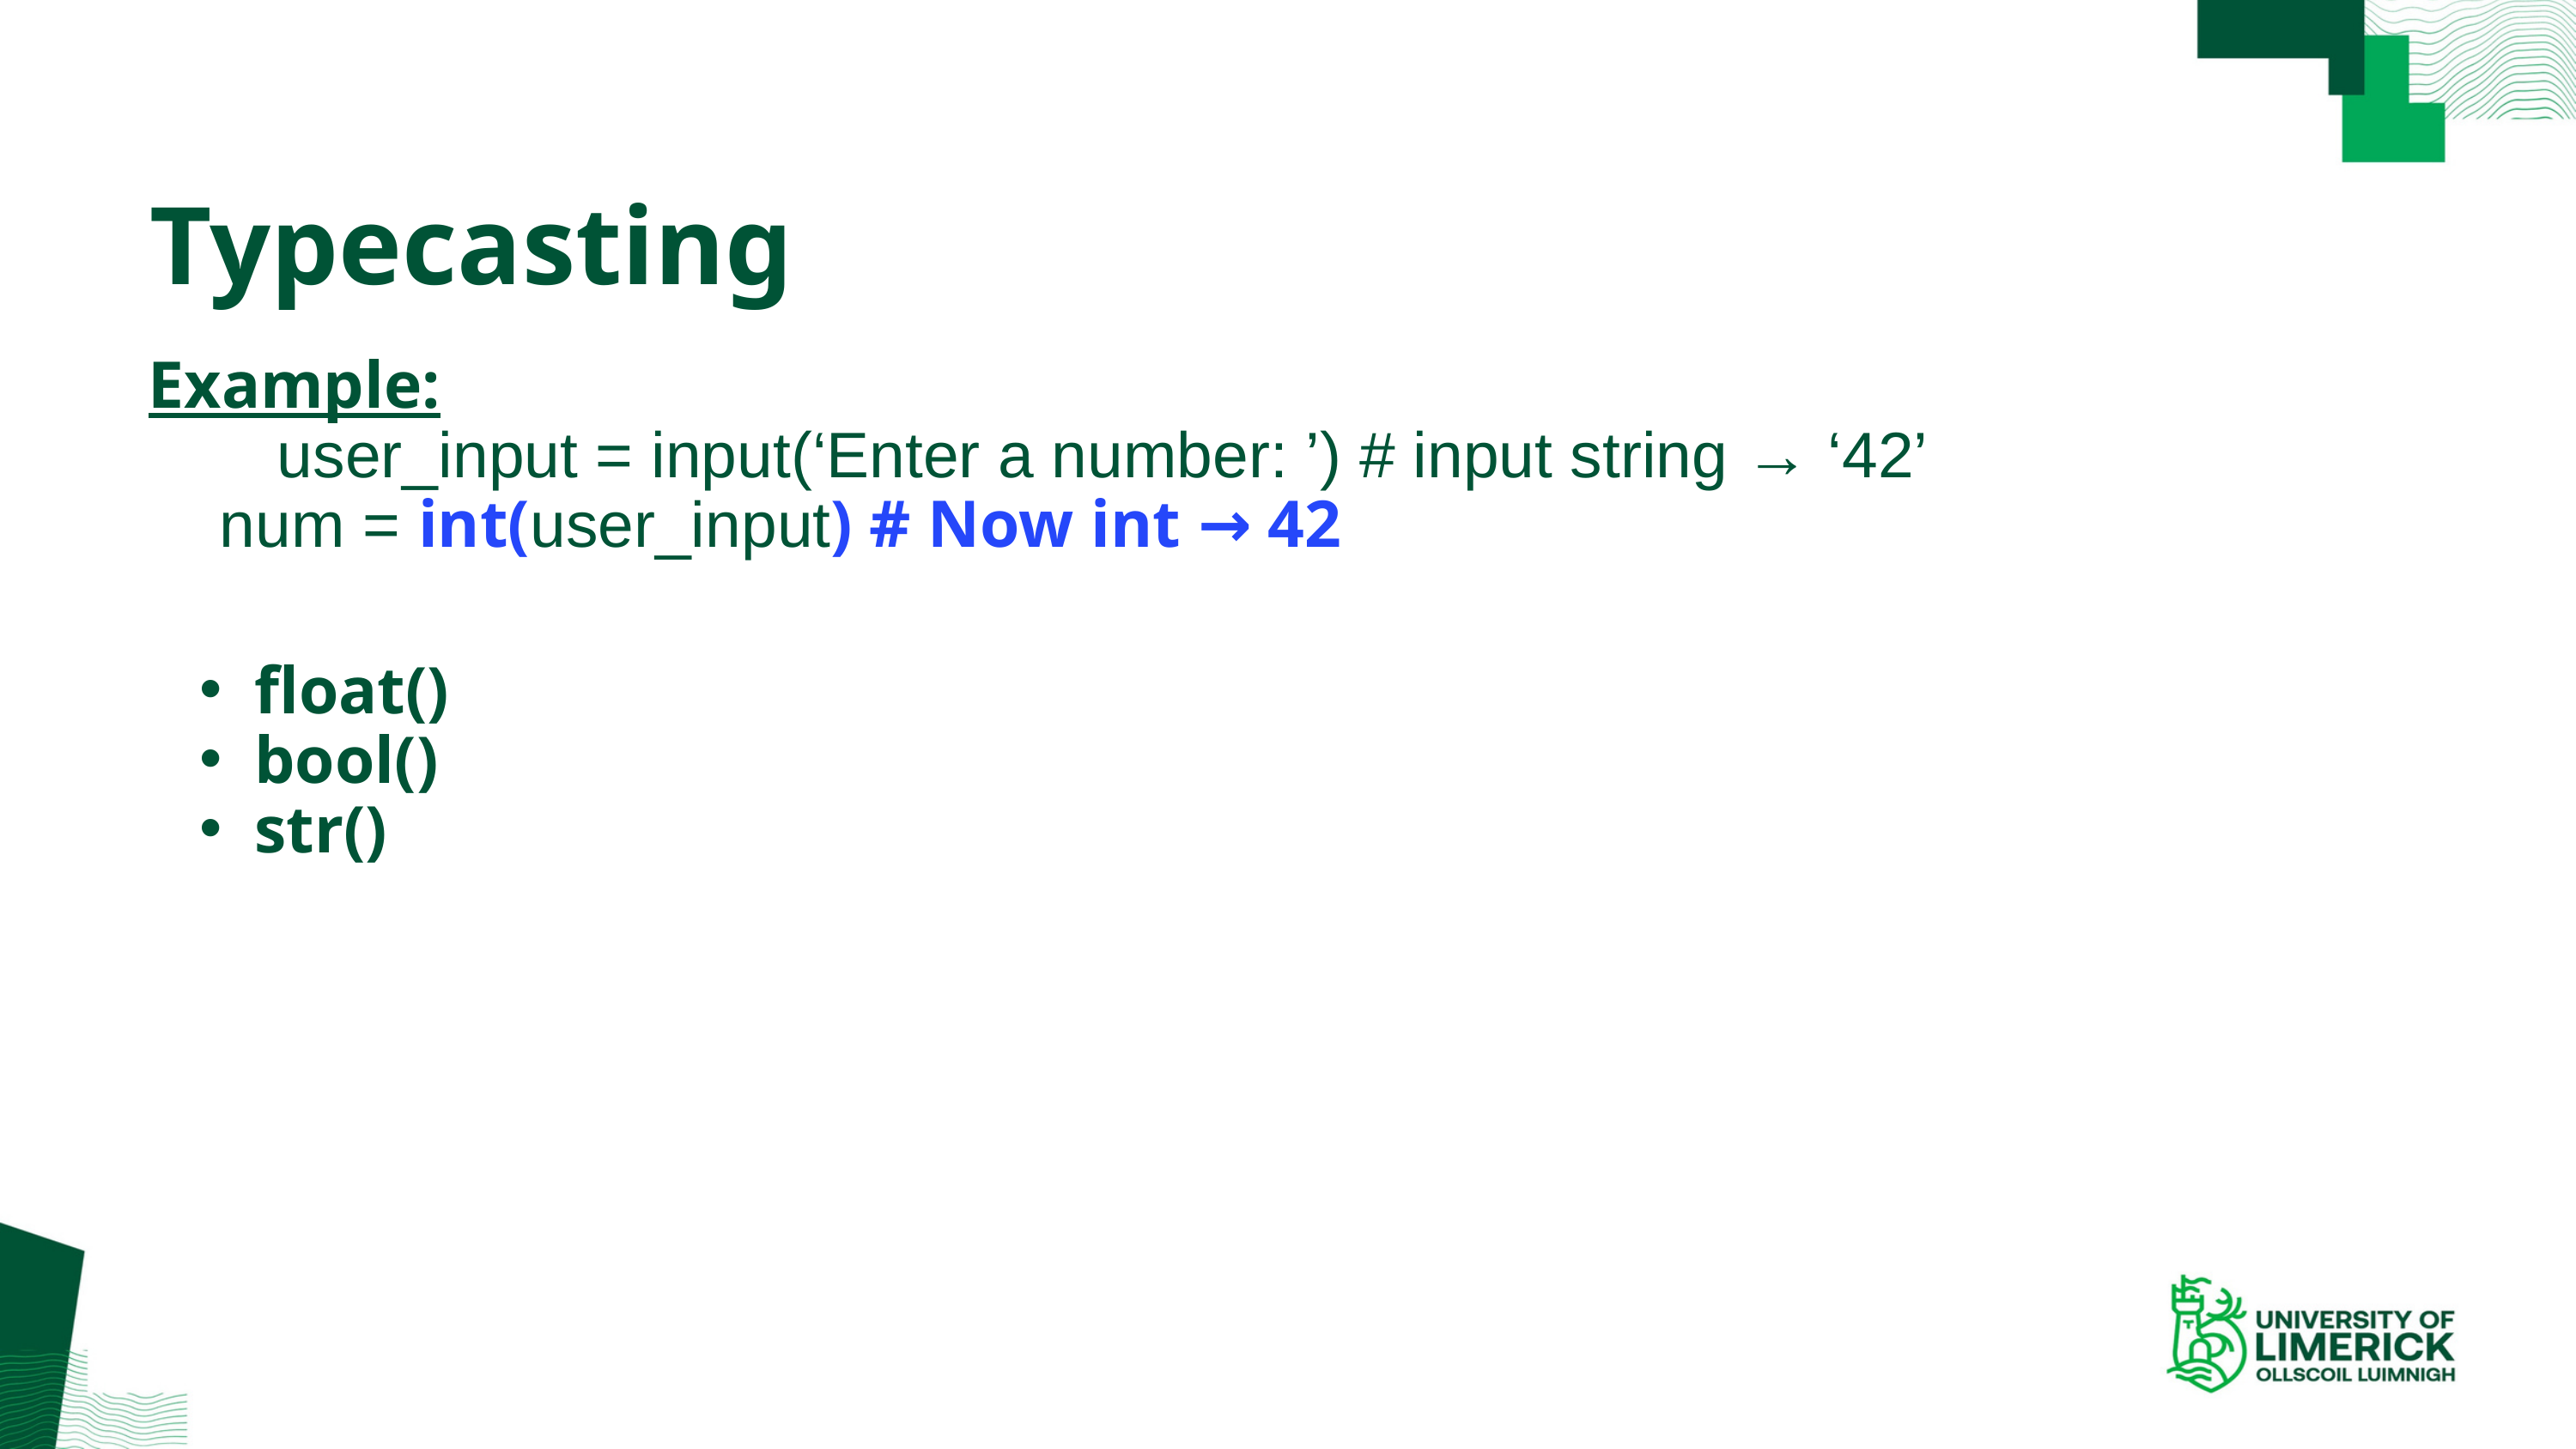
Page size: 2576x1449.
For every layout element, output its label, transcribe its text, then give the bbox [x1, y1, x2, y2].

text_box Example: user_input = input(‘Enter a number: ’) # input string → ‘42’ num = int(user_input) # Now int → 42 [148, 351, 2345, 561]
text_box float() bool() str() [144, 657, 2342, 866]
text_box Typecasting [149, 190, 2346, 306]
text_box [0, 0, 2576, 1449]
